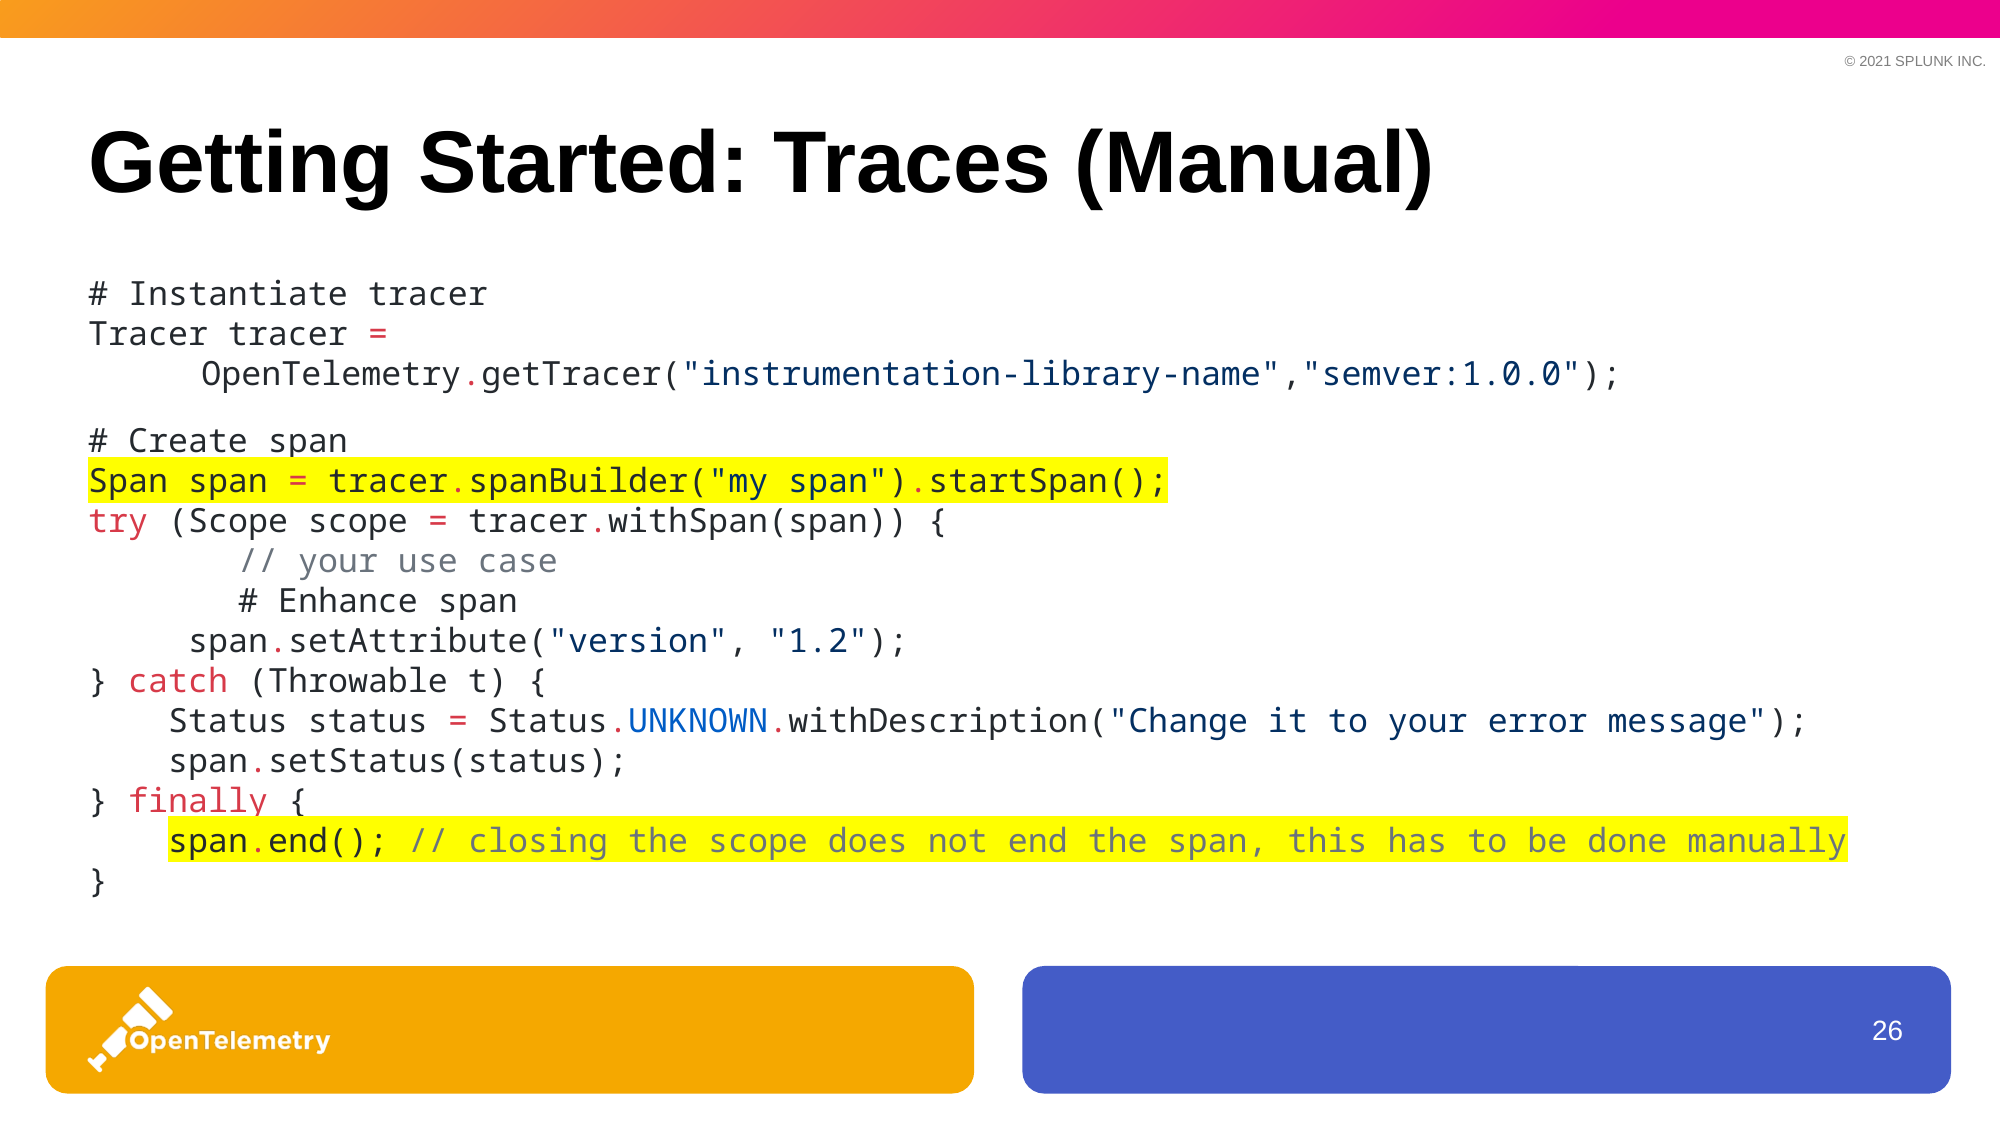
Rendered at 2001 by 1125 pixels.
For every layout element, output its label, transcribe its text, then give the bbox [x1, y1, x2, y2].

list # Instantiate tracer Tracer tracer = OpenTelemetry.getTracer("instrumentation-library-name","semver:1.0.0"); # Create span Span span = tracer.spanBuilder("my span").startSpan(); try (Scope scope = tracer.withSpan(span)) { // your use case # Enhance span span.setAttribute("version", "1.2"); } catch (Throwable t) { Status status = Status.UNKNOWN.withDescription("Change it to your error message"); span.setStatus(status); } finally { span.end(); // closing the scope does not end the span, this has to be done manually } [68, 252, 1932, 1000]
picture [86, 1000, 332, 1073]
title Getting Started: Traces (Manual) [68, 97, 1932, 223]
